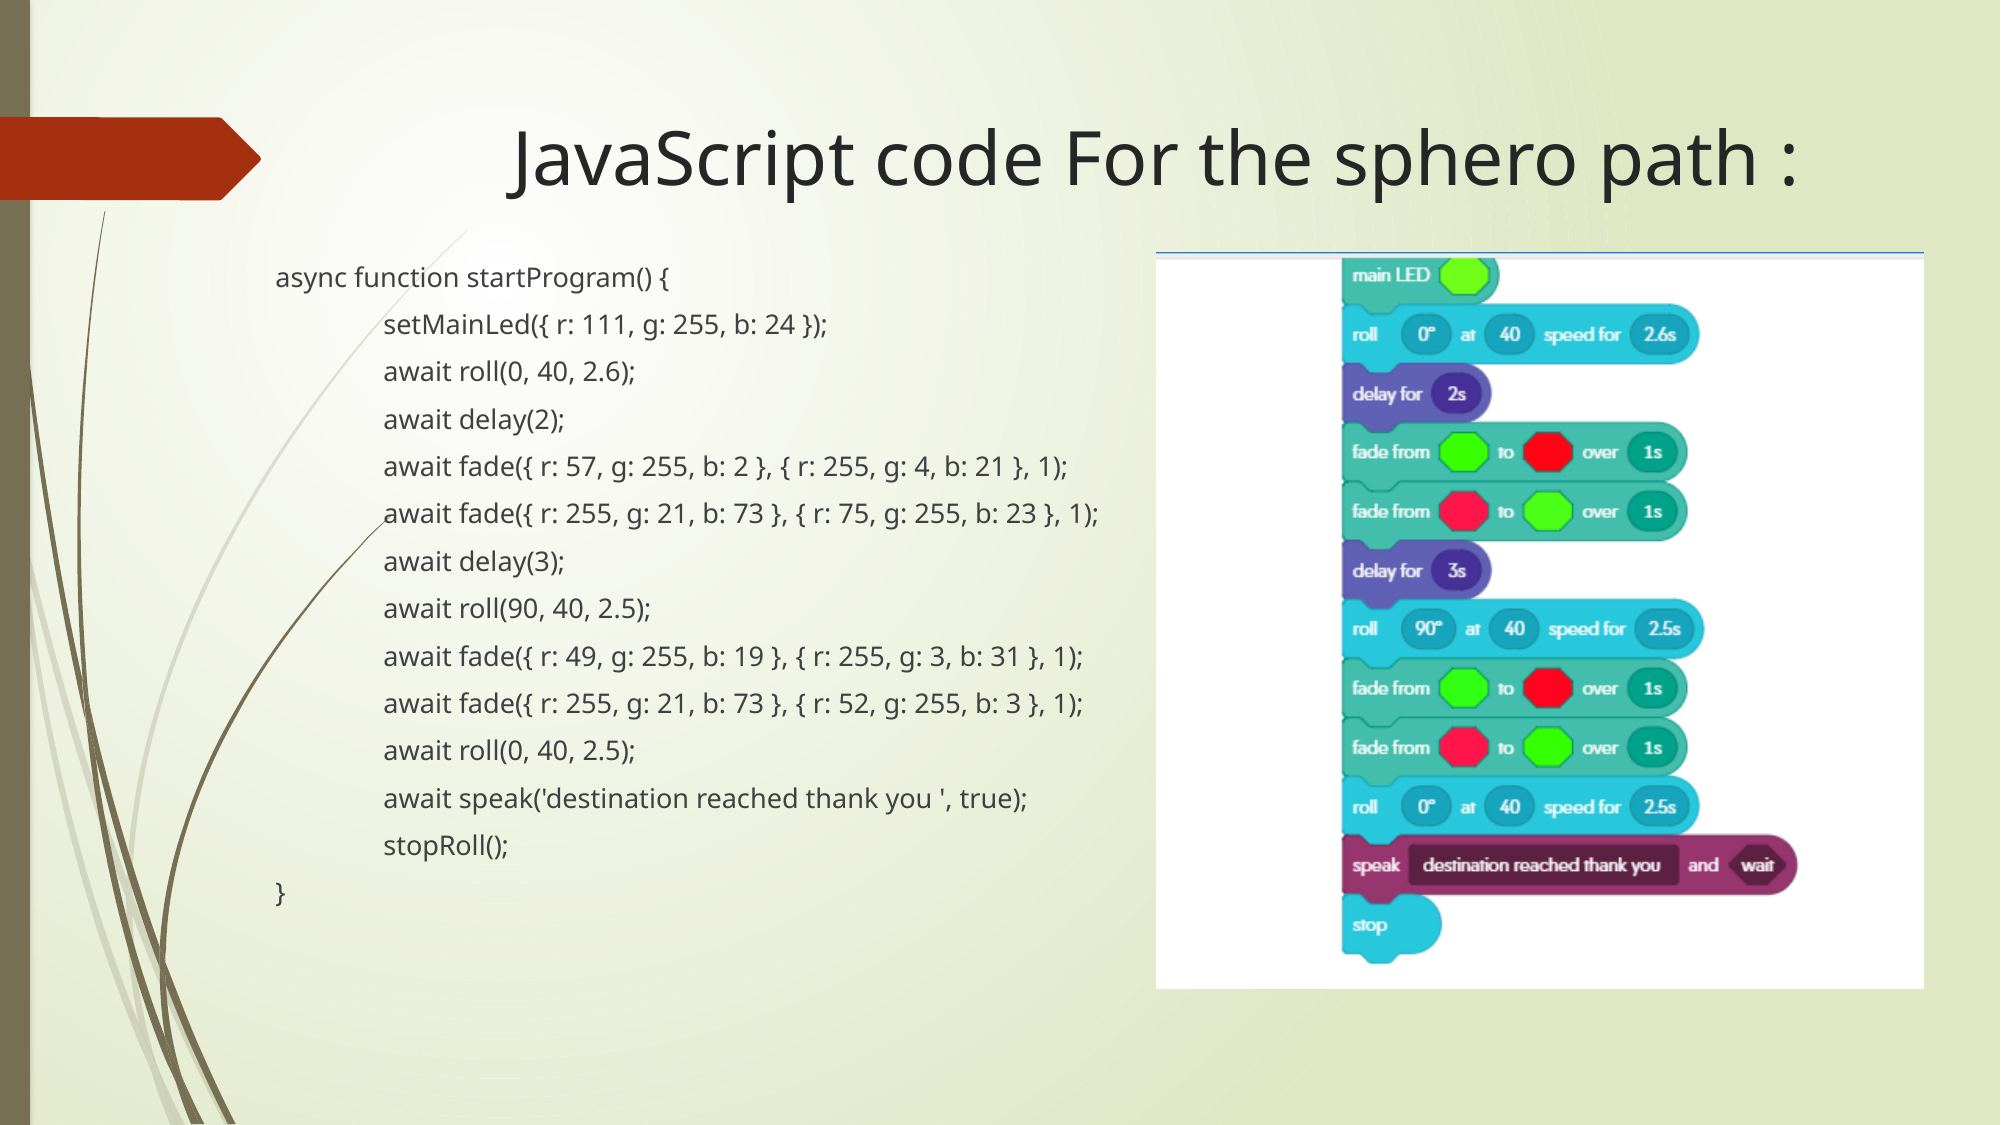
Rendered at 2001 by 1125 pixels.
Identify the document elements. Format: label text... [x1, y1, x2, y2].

picture [1156, 252, 1924, 989]
title JavaScript code For the sphero path : [425, 102, 1888, 313]
list async function startProgram() { setMainLed({ r: 111, g: 255, b: 24 }); await roll(0, 40, 2.6); await delay(2); await fade({ r: 57, g: 255, b: 2 }, { r: 255, g: 4, b: 21 }, 1); await fade({ r: 255, g: 21, b: 73 }, { r: 75, g: 255, b: 23 }, 1); await delay(3); await roll(90, 40, 2.5); await fade({ r: 49, g: 255, b: 19 }, { r: 255, g: 3, b: 31 }, 1); await fade({ r: 255, g: 21, b: 73 }, { r: 52, g: 255, b: 3 }, 1); await roll(0, 40, 2.5); await speak('destination reached thank you ', true); stopRoll(); } [260, 252, 1120, 989]
